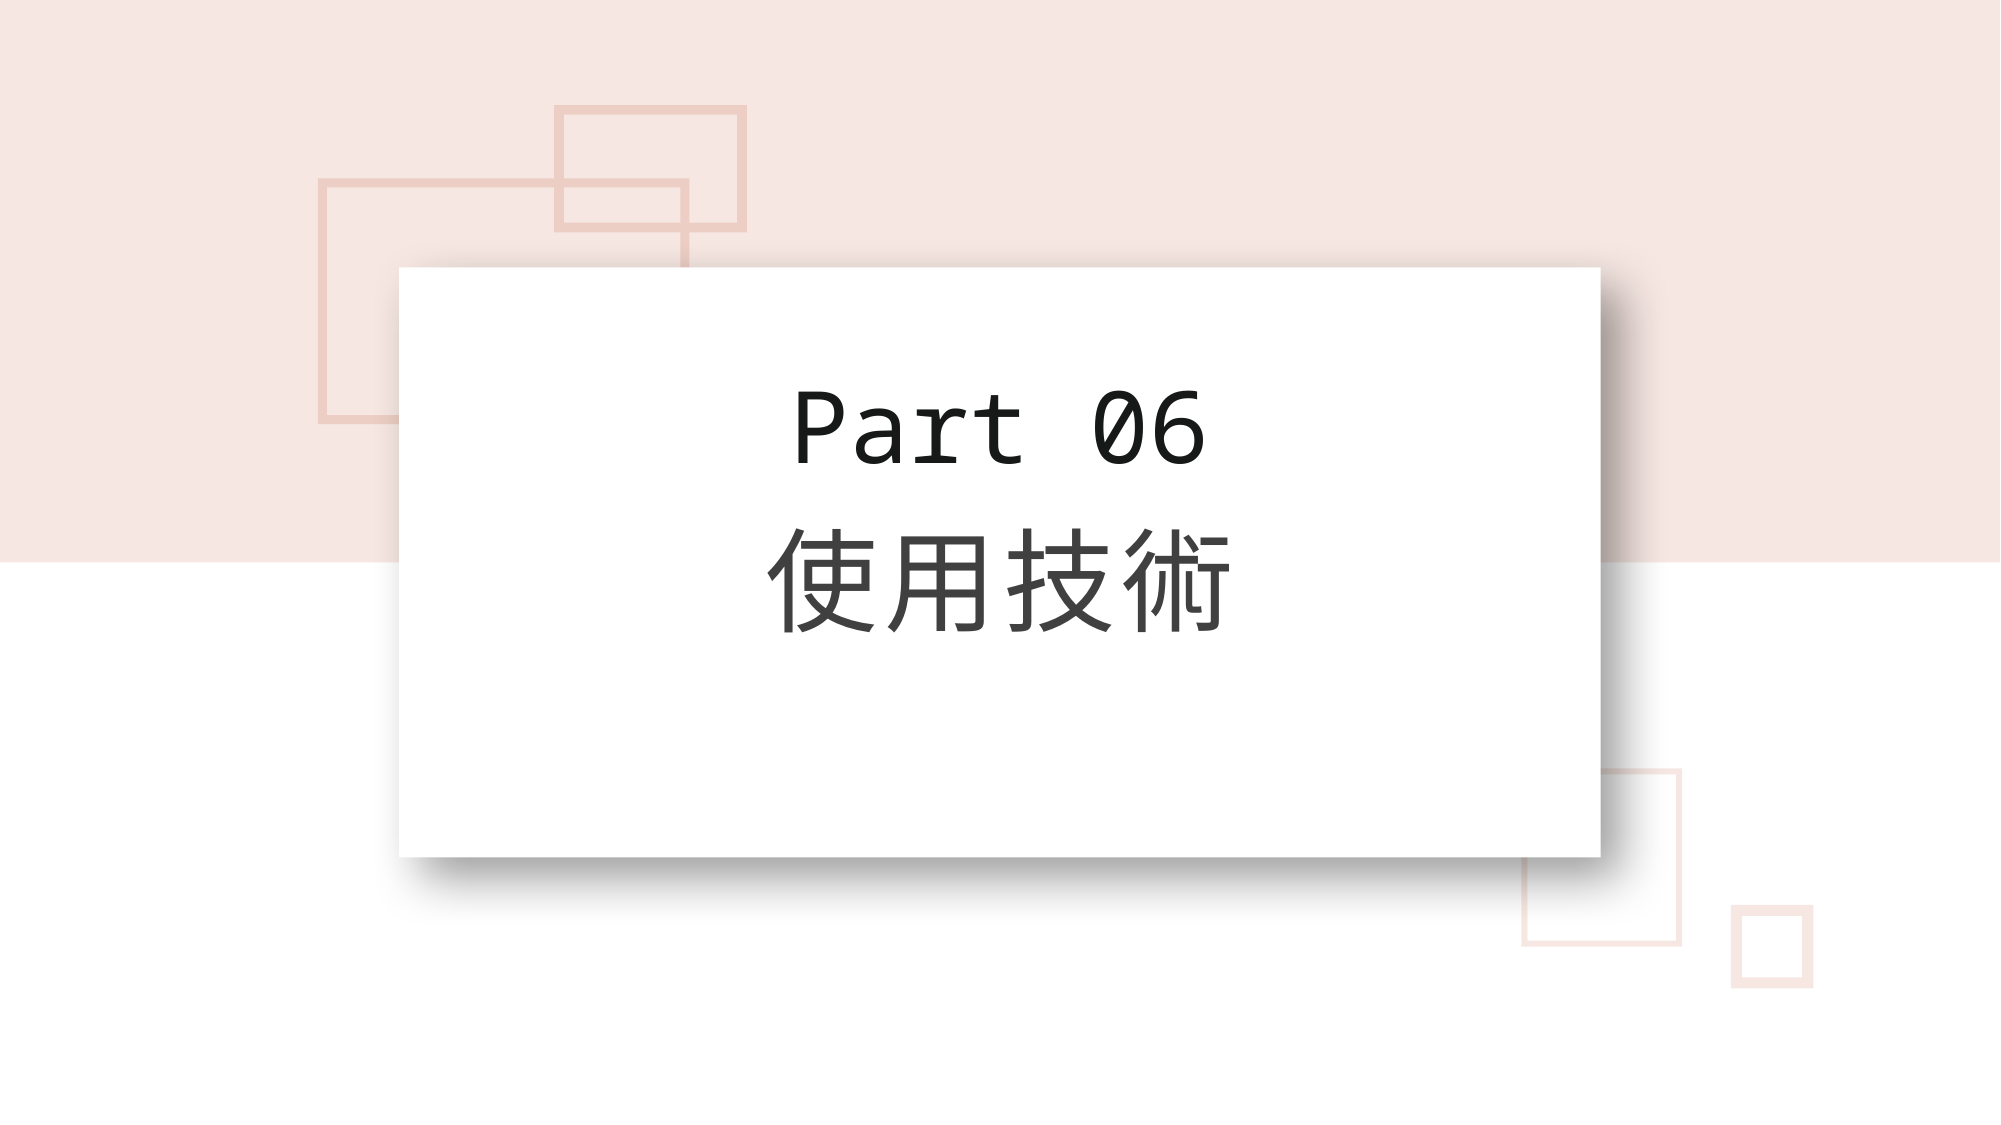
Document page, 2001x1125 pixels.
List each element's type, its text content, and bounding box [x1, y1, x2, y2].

text_box [0, 0, 2000, 563]
text_box Part 06 [746, 356, 1254, 491]
text_box [1520, 767, 1683, 948]
text_box [1730, 904, 1814, 989]
text_box [679, 233, 690, 255]
text_box [553, 104, 748, 233]
text_box [398, 266, 1602, 858]
text_box [565, 177, 690, 222]
text_box 使用技術 [412, 503, 1588, 654]
text_box [317, 177, 553, 425]
